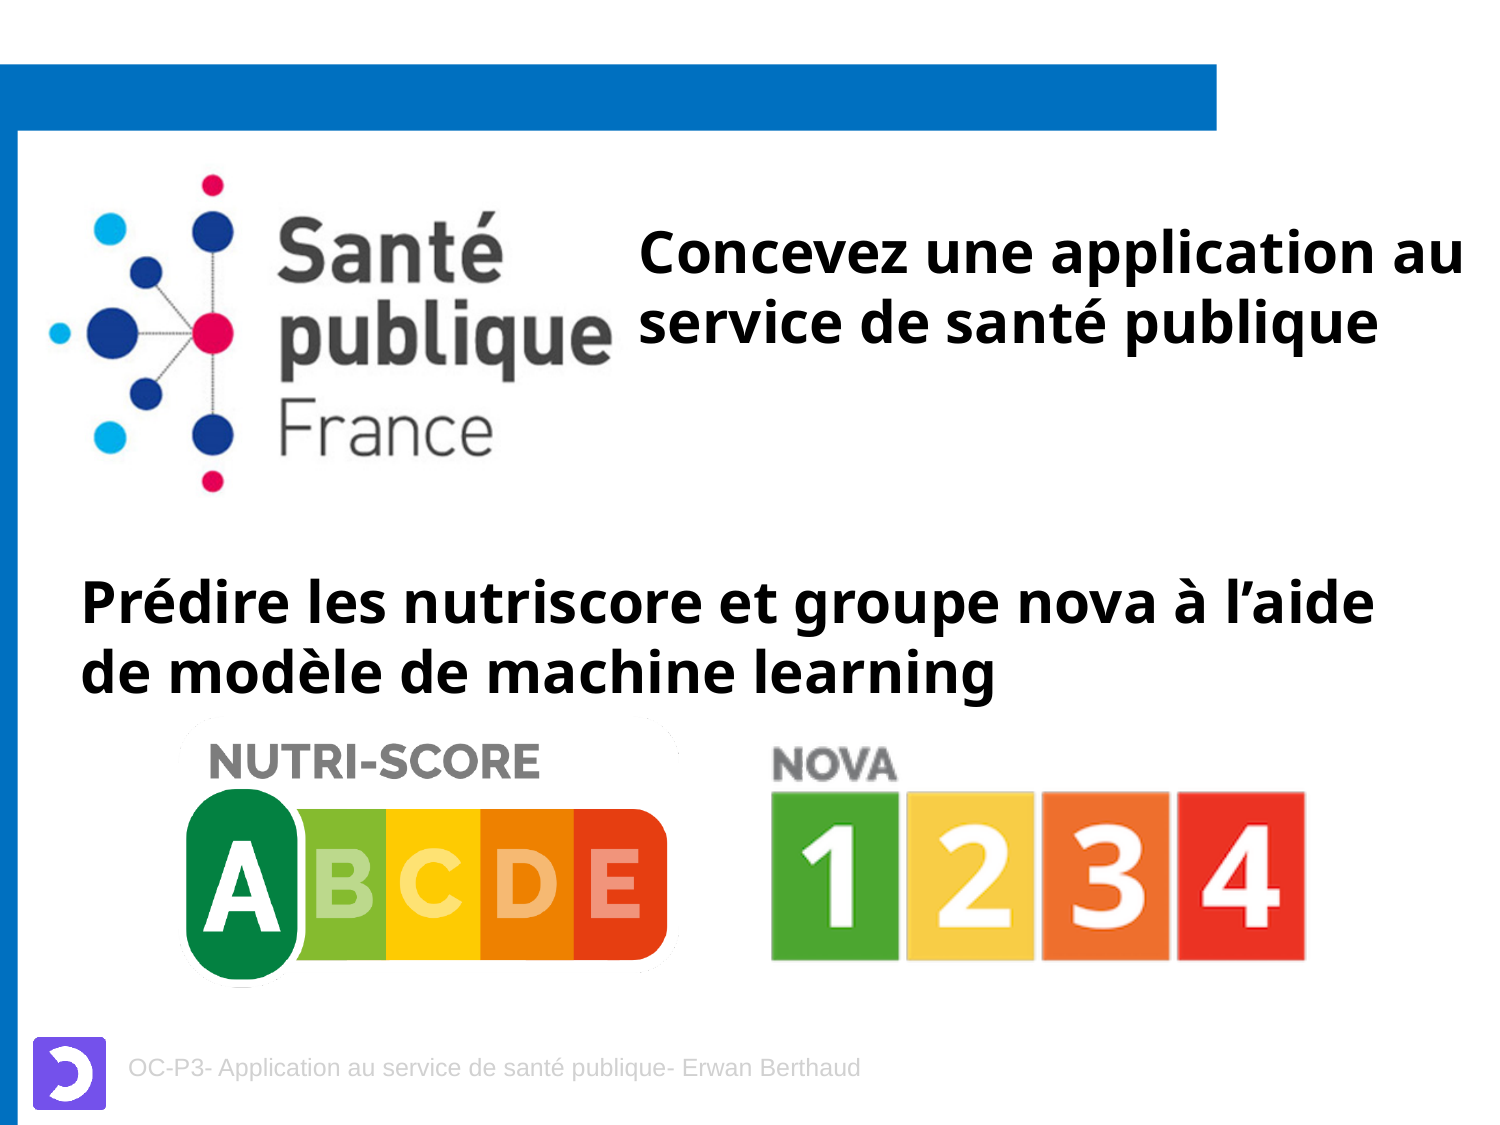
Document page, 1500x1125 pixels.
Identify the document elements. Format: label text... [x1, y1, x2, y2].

picture [762, 738, 1315, 969]
text_box Prédire les nutriscore et groupe nova à l’aide de modèle de machine learning [65, 517, 1473, 754]
picture [45, 156, 634, 508]
picture [33, 1037, 106, 1110]
footer OC-P3- Application au service de santé publique- Erwan Berthaud [113, 1044, 1490, 1104]
picture [178, 716, 679, 988]
title Concevez une application au service de santé publique [640, 166, 1500, 404]
